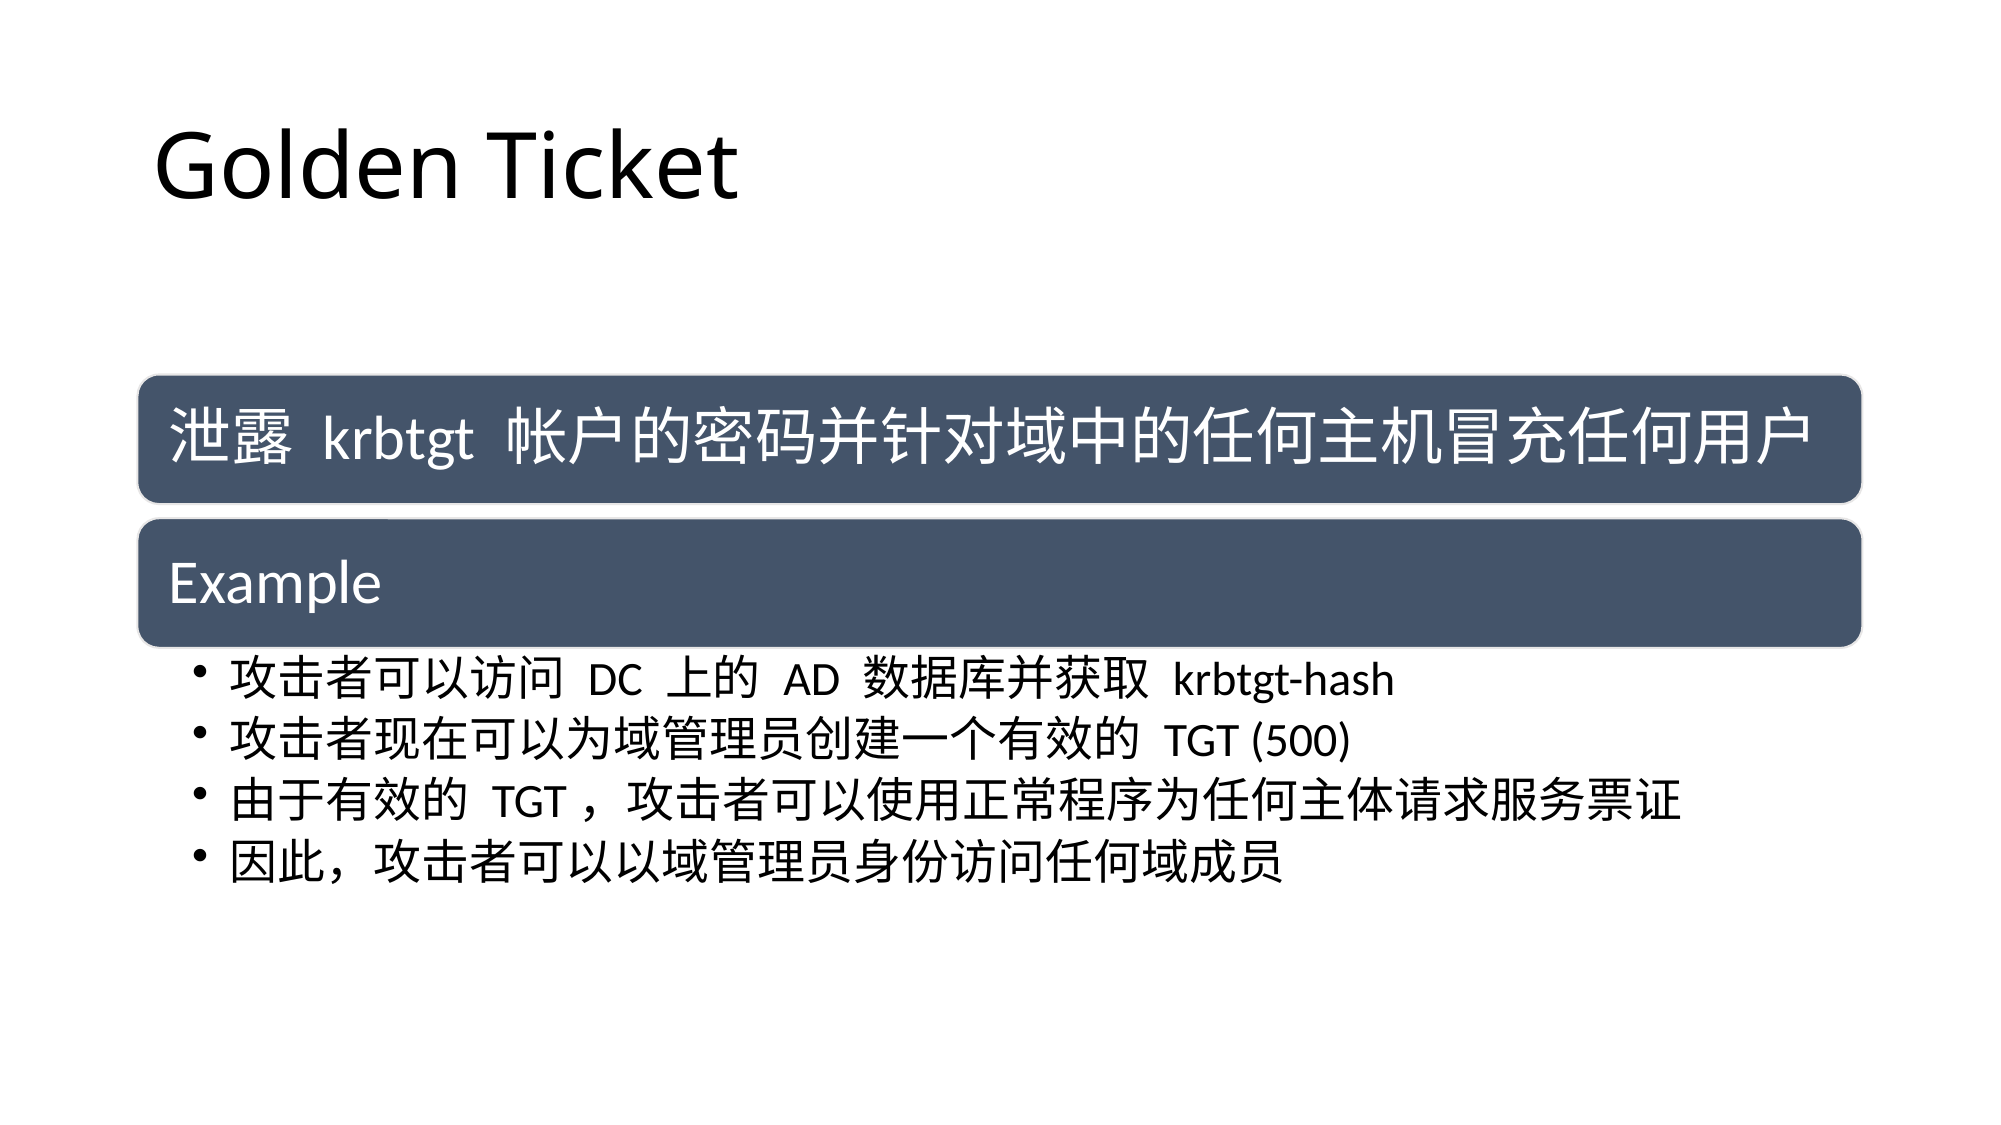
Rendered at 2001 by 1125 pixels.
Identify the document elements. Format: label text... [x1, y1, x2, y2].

title Golden Ticket [137, 59, 1863, 278]
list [137, 299, 1863, 1014]
